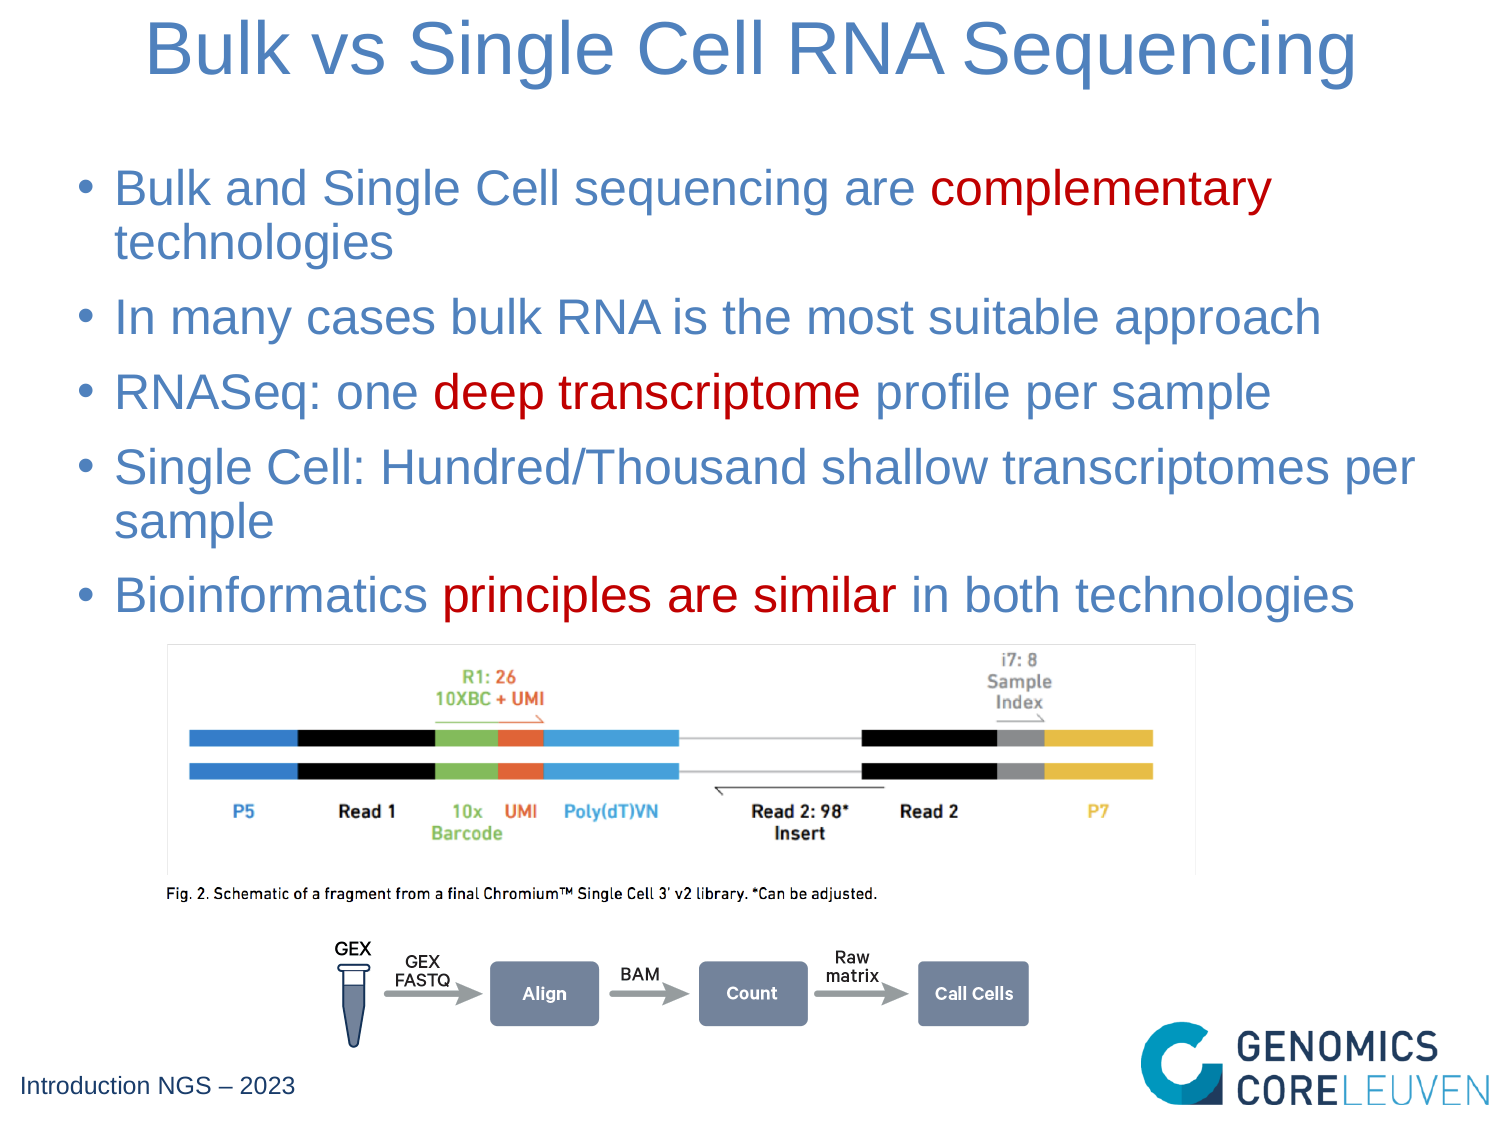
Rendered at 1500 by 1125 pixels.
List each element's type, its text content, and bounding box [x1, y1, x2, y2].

picture [159, 636, 1204, 914]
subtitle Bulk and Single Cell sequencing are complementary technologies In many cases bulk RNA is the most suitable approach RNASeq: one deep transcriptome profile per sample Single Cell: Hundred/Thousand shallow transcriptomes per sample Bioinformatics principles are similar in both technologies [77, 102, 1428, 685]
title Bulk vs Single Cell RNA Sequencing [4, 0, 1500, 102]
picture [1133, 1018, 1496, 1111]
picture [334, 937, 1029, 1049]
